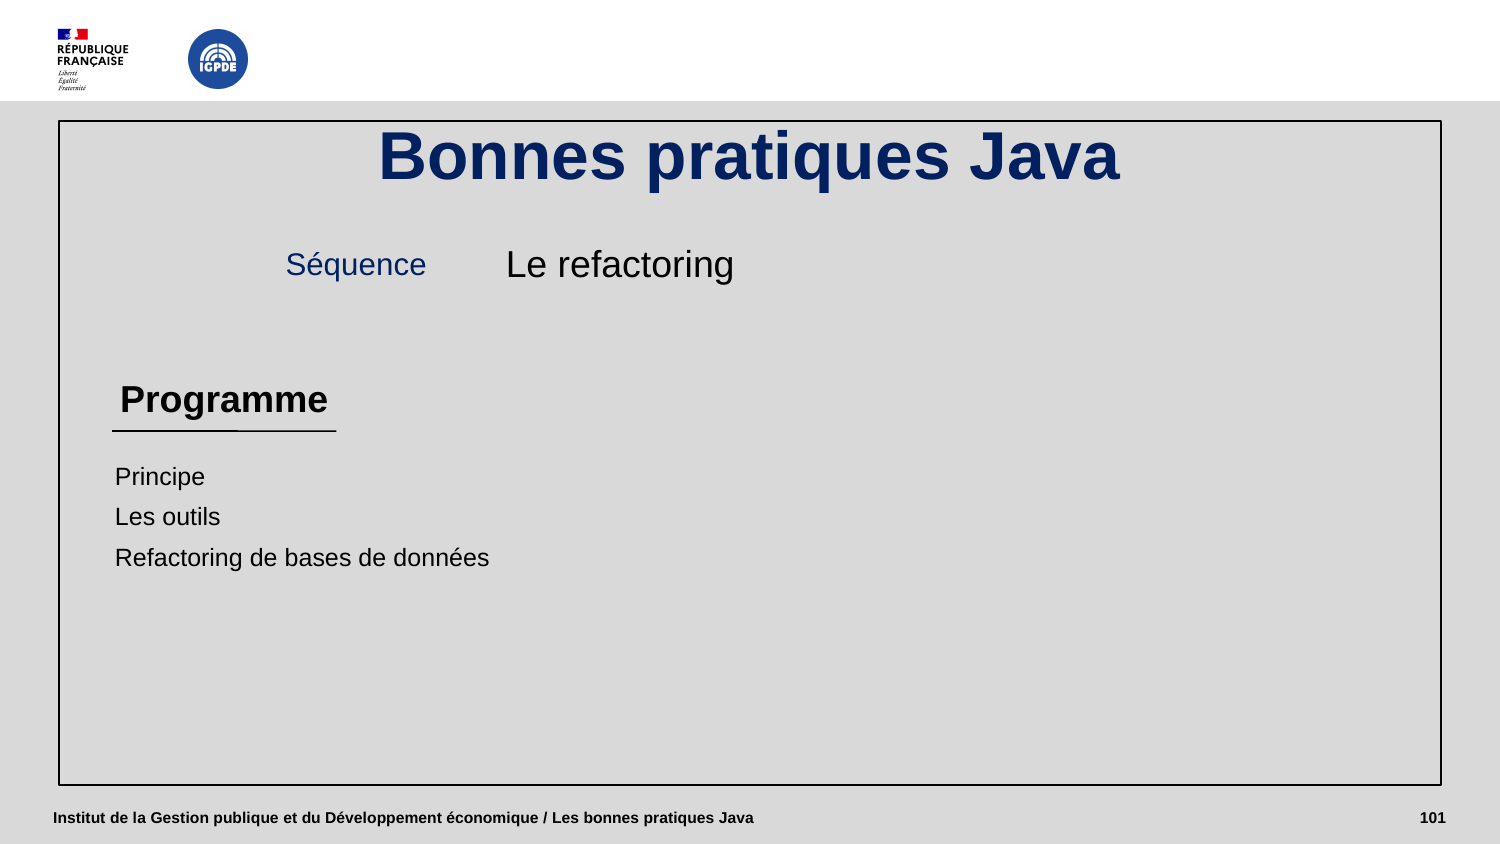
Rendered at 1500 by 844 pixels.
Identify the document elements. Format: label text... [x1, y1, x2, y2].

text_box Programme [112, 383, 337, 432]
footer Institut de la Gestion publique et du Développement économique / Les bonnes pratiques Java [53, 787, 780, 844]
slide_number 101 [1224, 787, 1447, 844]
title Bonnes pratiques Java [58, 120, 1442, 786]
text_box Le refactoring [491, 232, 1245, 293]
picture [188, 29, 248, 89]
text_box Principe Les outils Refactoring de bases de données [100, 453, 1057, 787]
text_box Séquence [0, 244, 750, 317]
picture [47, 18, 139, 101]
